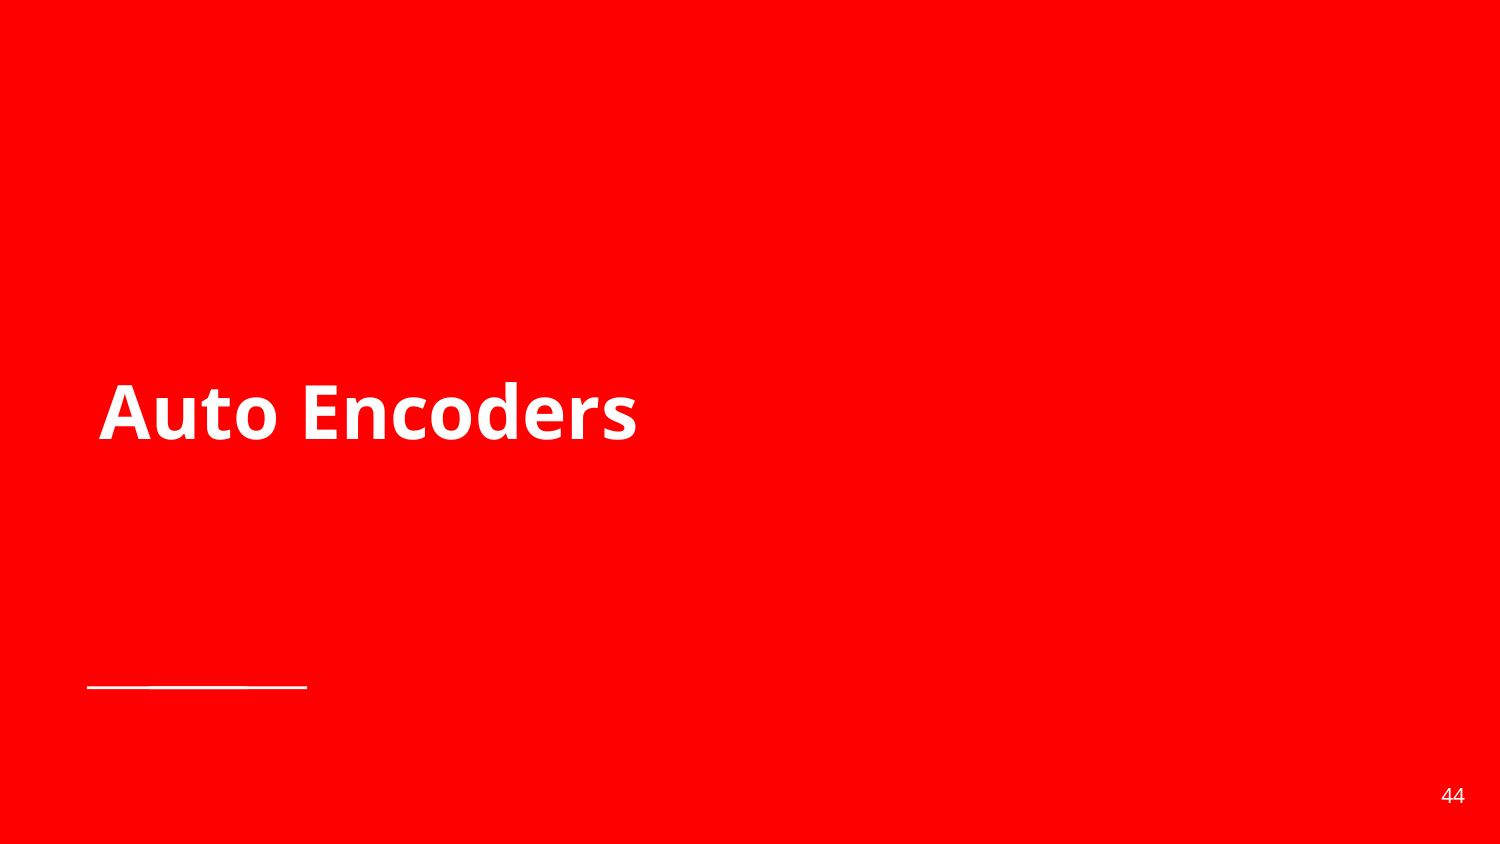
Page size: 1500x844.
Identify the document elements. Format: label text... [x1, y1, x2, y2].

title Auto Encoders [84, 73, 1130, 745]
slide_number 44 [1389, 764, 1480, 830]
